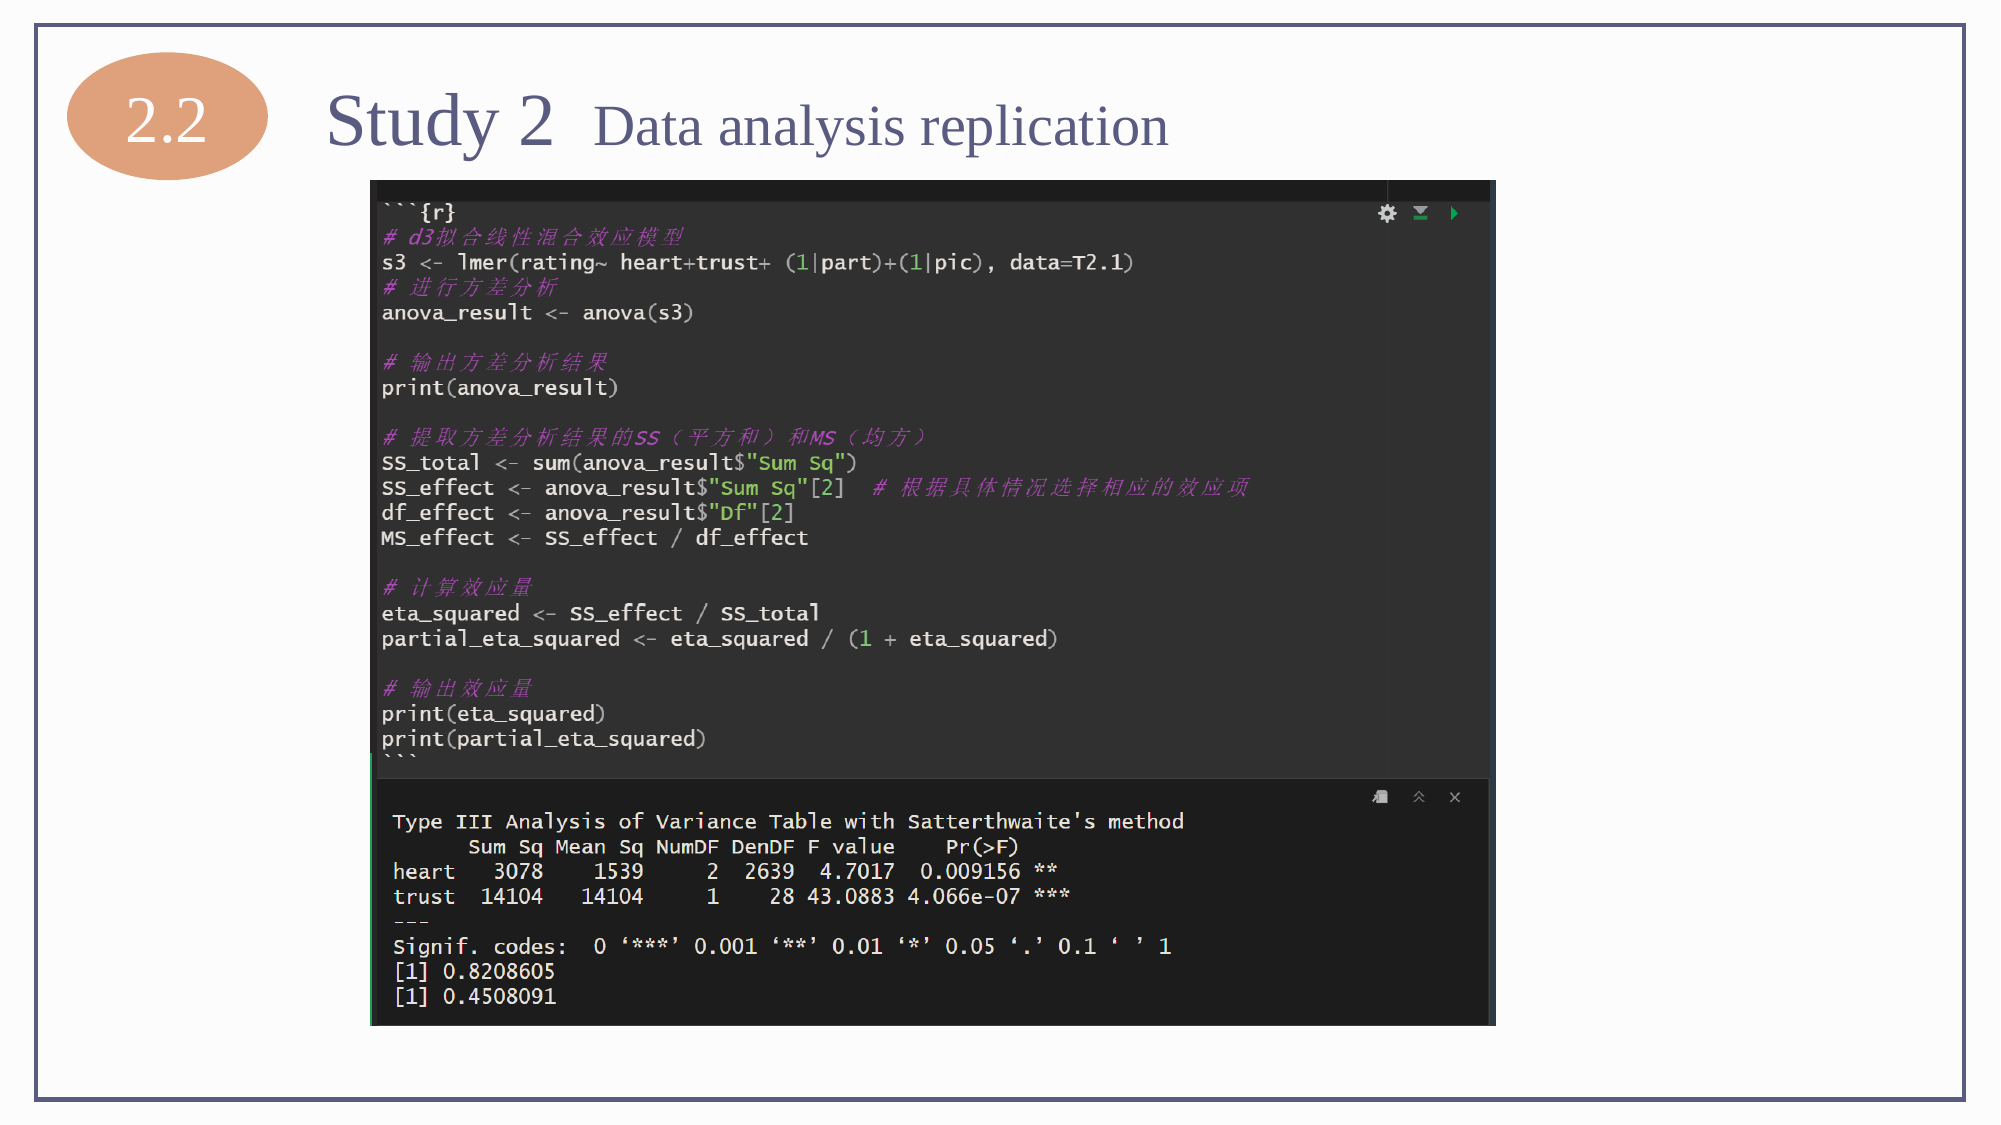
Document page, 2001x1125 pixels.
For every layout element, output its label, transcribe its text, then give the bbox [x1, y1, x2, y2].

text_box Study 2 Data analysis replication [310, 63, 1186, 168]
text_box 2.2 [67, 52, 268, 181]
picture [370, 180, 1496, 1026]
